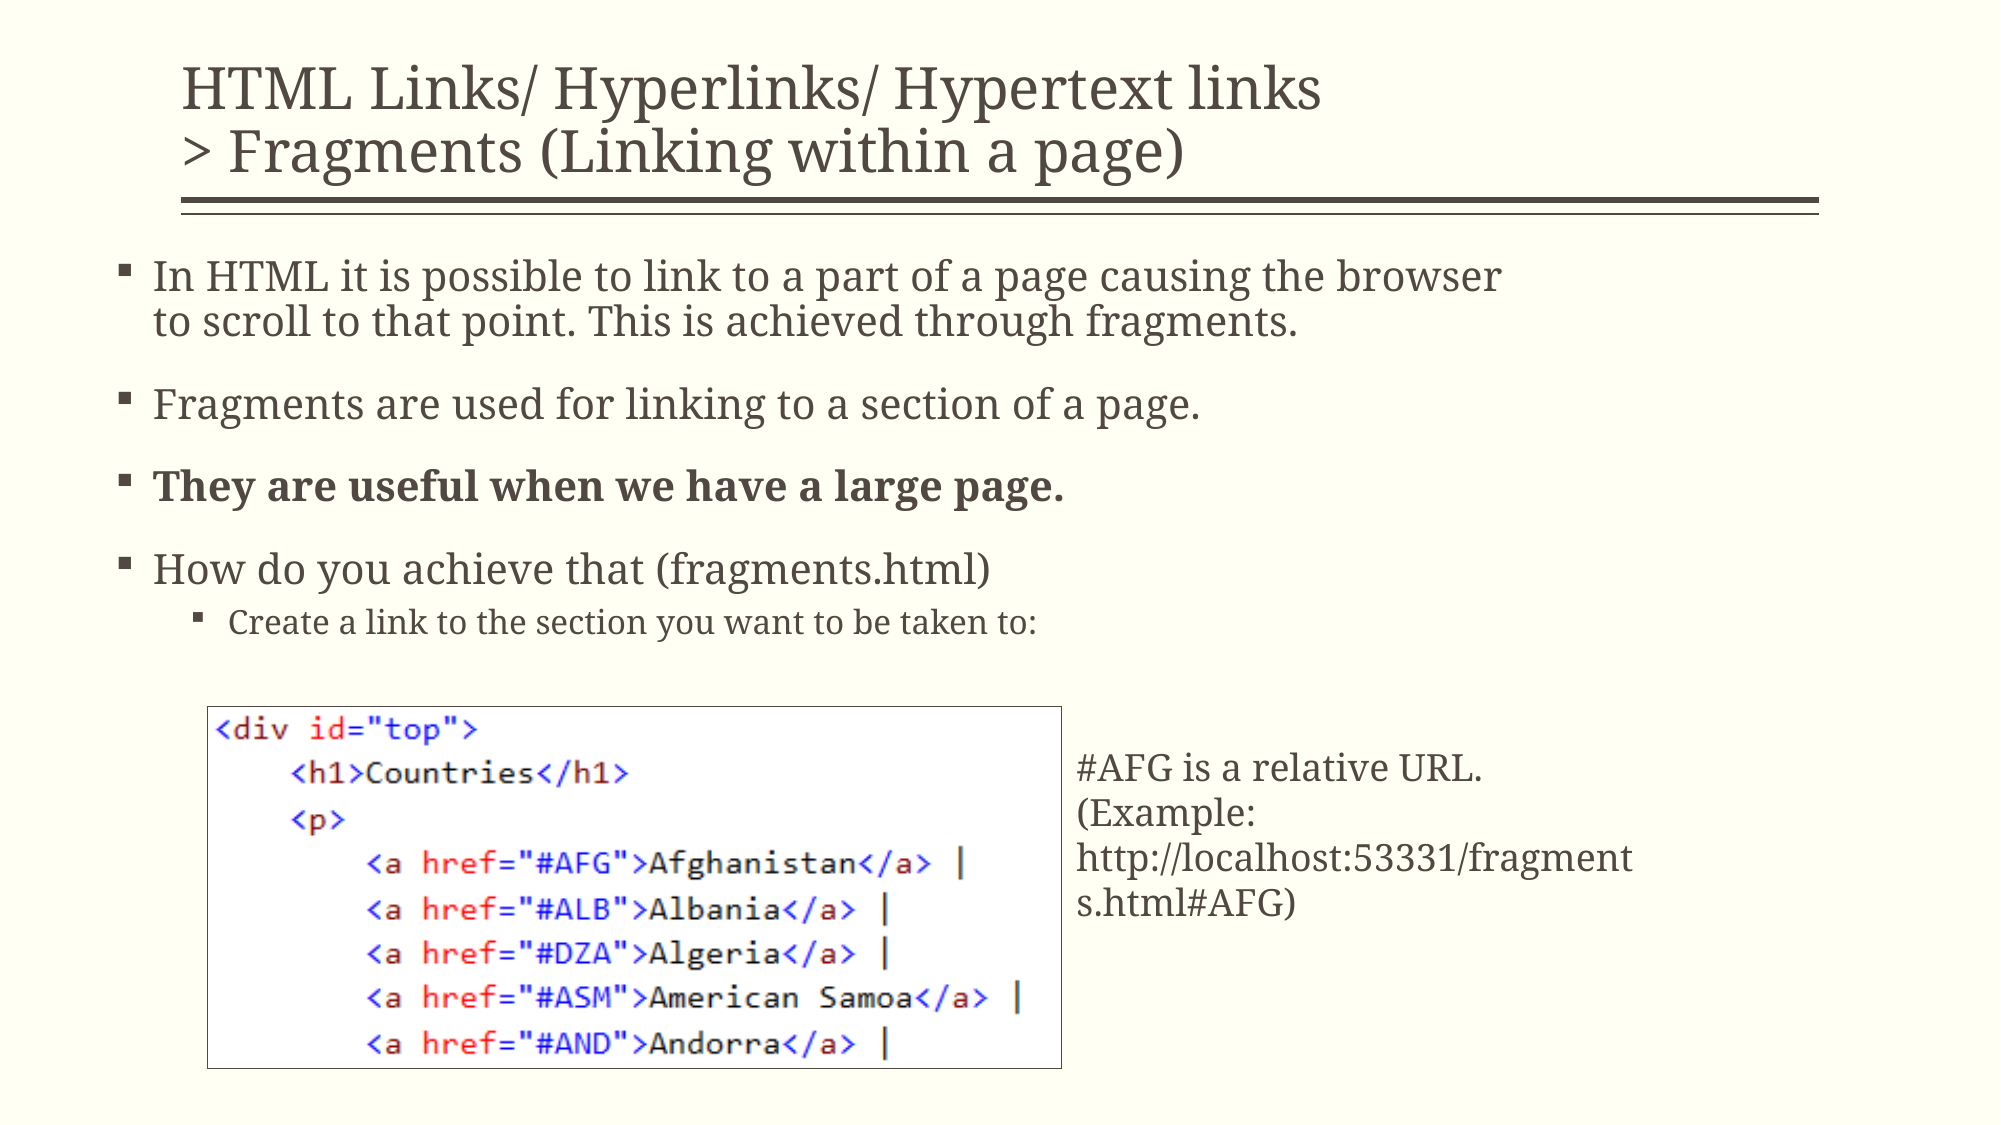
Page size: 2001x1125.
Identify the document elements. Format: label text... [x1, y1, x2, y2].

title HTML Links/ Hyperlinks/ Hypertext links > Fragments (Linking within a page) [181, 12, 1819, 193]
picture [207, 706, 1062, 1069]
list In HTML it is possible to link to a part of a page causing the browser to scroll to that point. This is achieved through fragments. Fragments are used for linking to a section of a page. They are useful when we have a large page. How do you achieve that (fragments.html) Create a link to the section you want to be taken to: [115, 248, 1526, 944]
text_box #AFG is a relative URL. (Example: http://localhost:53331/fragments.html#AFG) [1065, 736, 1664, 931]
